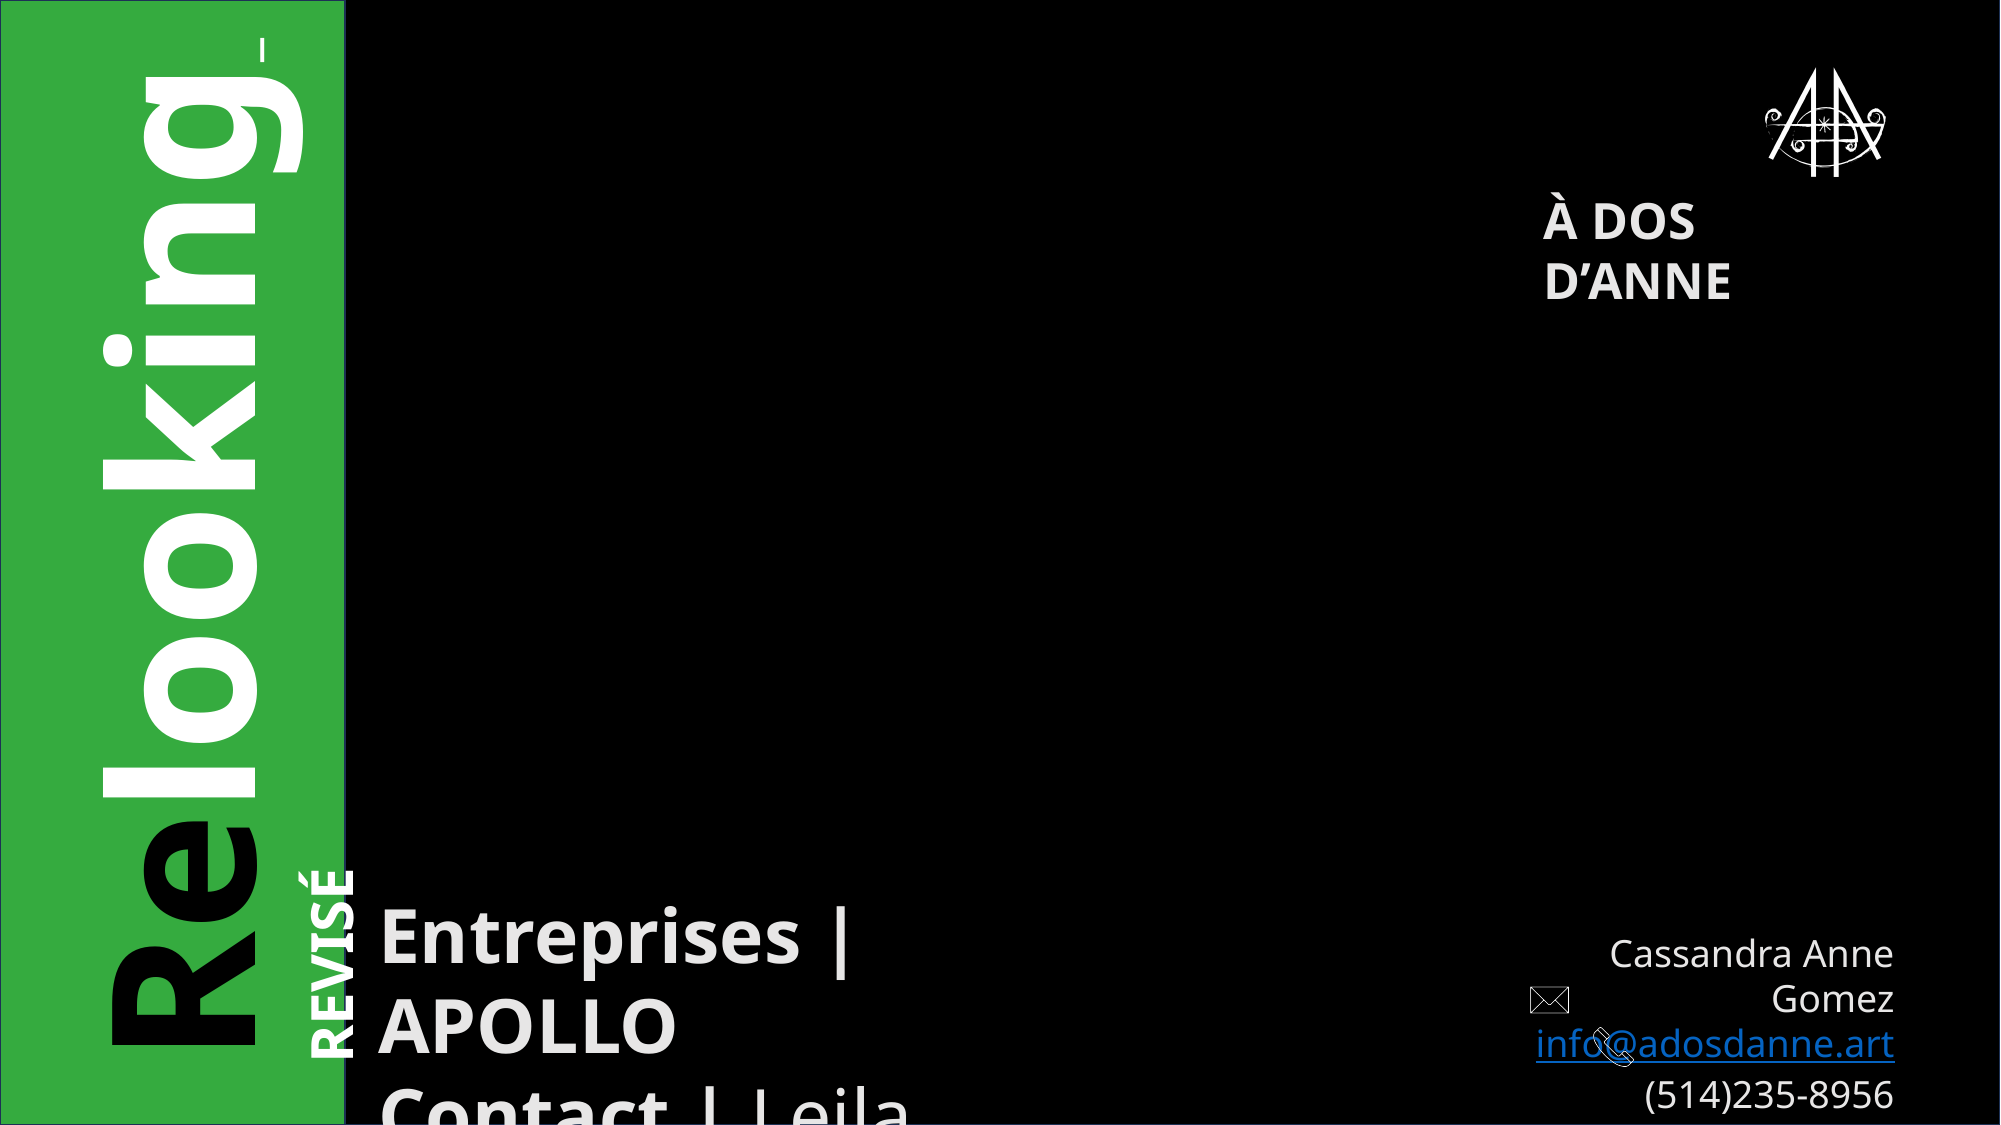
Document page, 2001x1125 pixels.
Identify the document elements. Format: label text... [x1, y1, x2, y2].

text_box Relooking_REVISÉ [47, 20, 373, 1079]
text_box Entreprises | APOLLO Contact | Leila Aouni [363, 881, 1147, 1125]
text_box [0, 0, 344, 1125]
picture [1765, 67, 1886, 177]
text_box [344, 0, 2000, 1125]
text_box Cassandra Anne Gomez info@adosdanne.art (514)235-8956 [1482, 922, 1910, 1125]
text_box À DOS D’ANNE [1529, 181, 1908, 317]
picture [1589, 1023, 1638, 1071]
picture [1525, 976, 1574, 1024]
